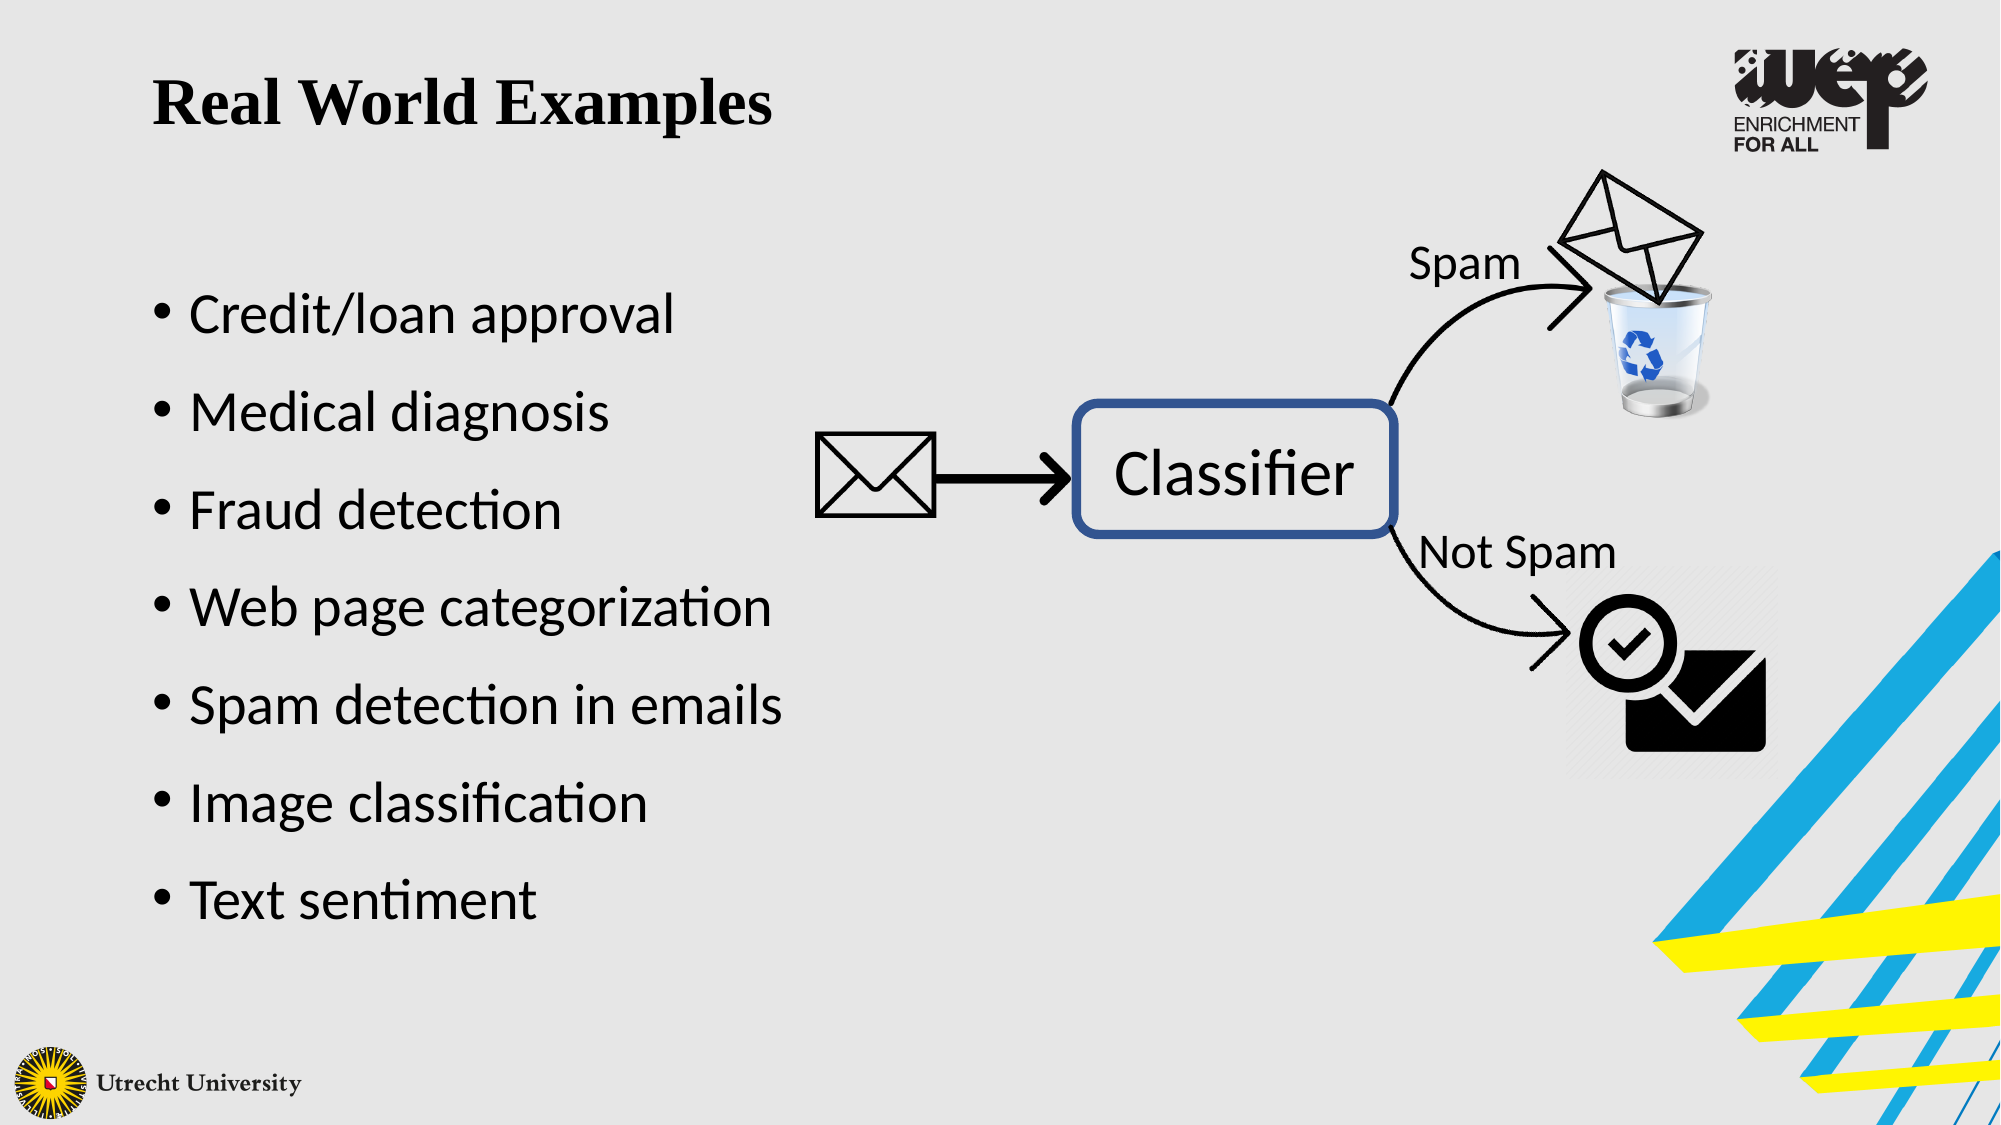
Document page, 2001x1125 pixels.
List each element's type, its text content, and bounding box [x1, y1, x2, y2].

text_box Not Spam [1591, 511, 1660, 566]
text_box Classifier [1077, 402, 1395, 536]
text_box Credit/loan approval Medical diagnosis Fraud detection Web page categorization Spam detection in emails Image classification Text sentiment [137, 261, 1863, 1066]
picture [0, 0, 2001, 1125]
text_box Real World Examples [137, 59, 1863, 211]
